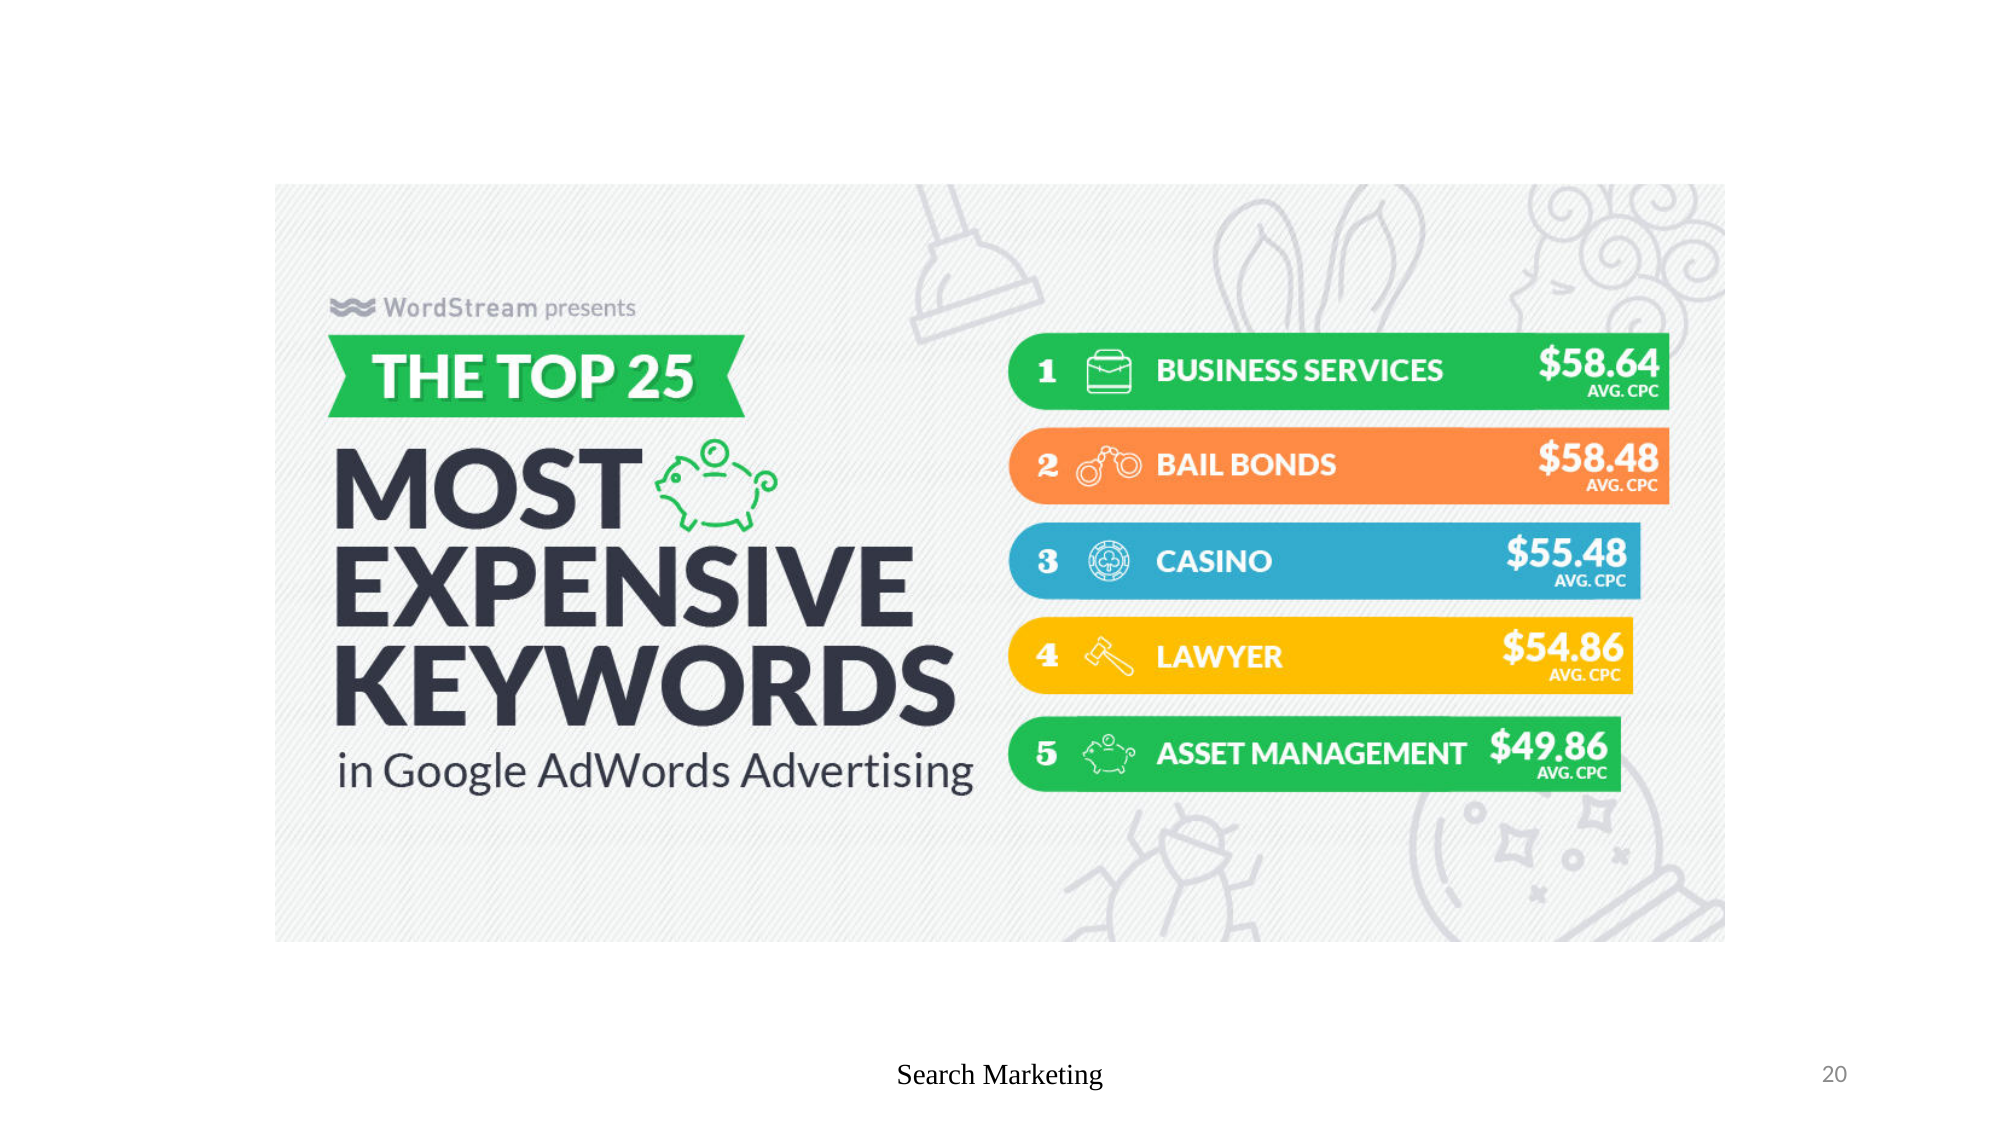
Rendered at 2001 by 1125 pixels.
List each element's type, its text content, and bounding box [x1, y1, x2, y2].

picture [274, 182, 1725, 942]
footer Search Marketing [662, 1042, 1338, 1103]
slide_number 20 [1412, 1042, 1863, 1103]
